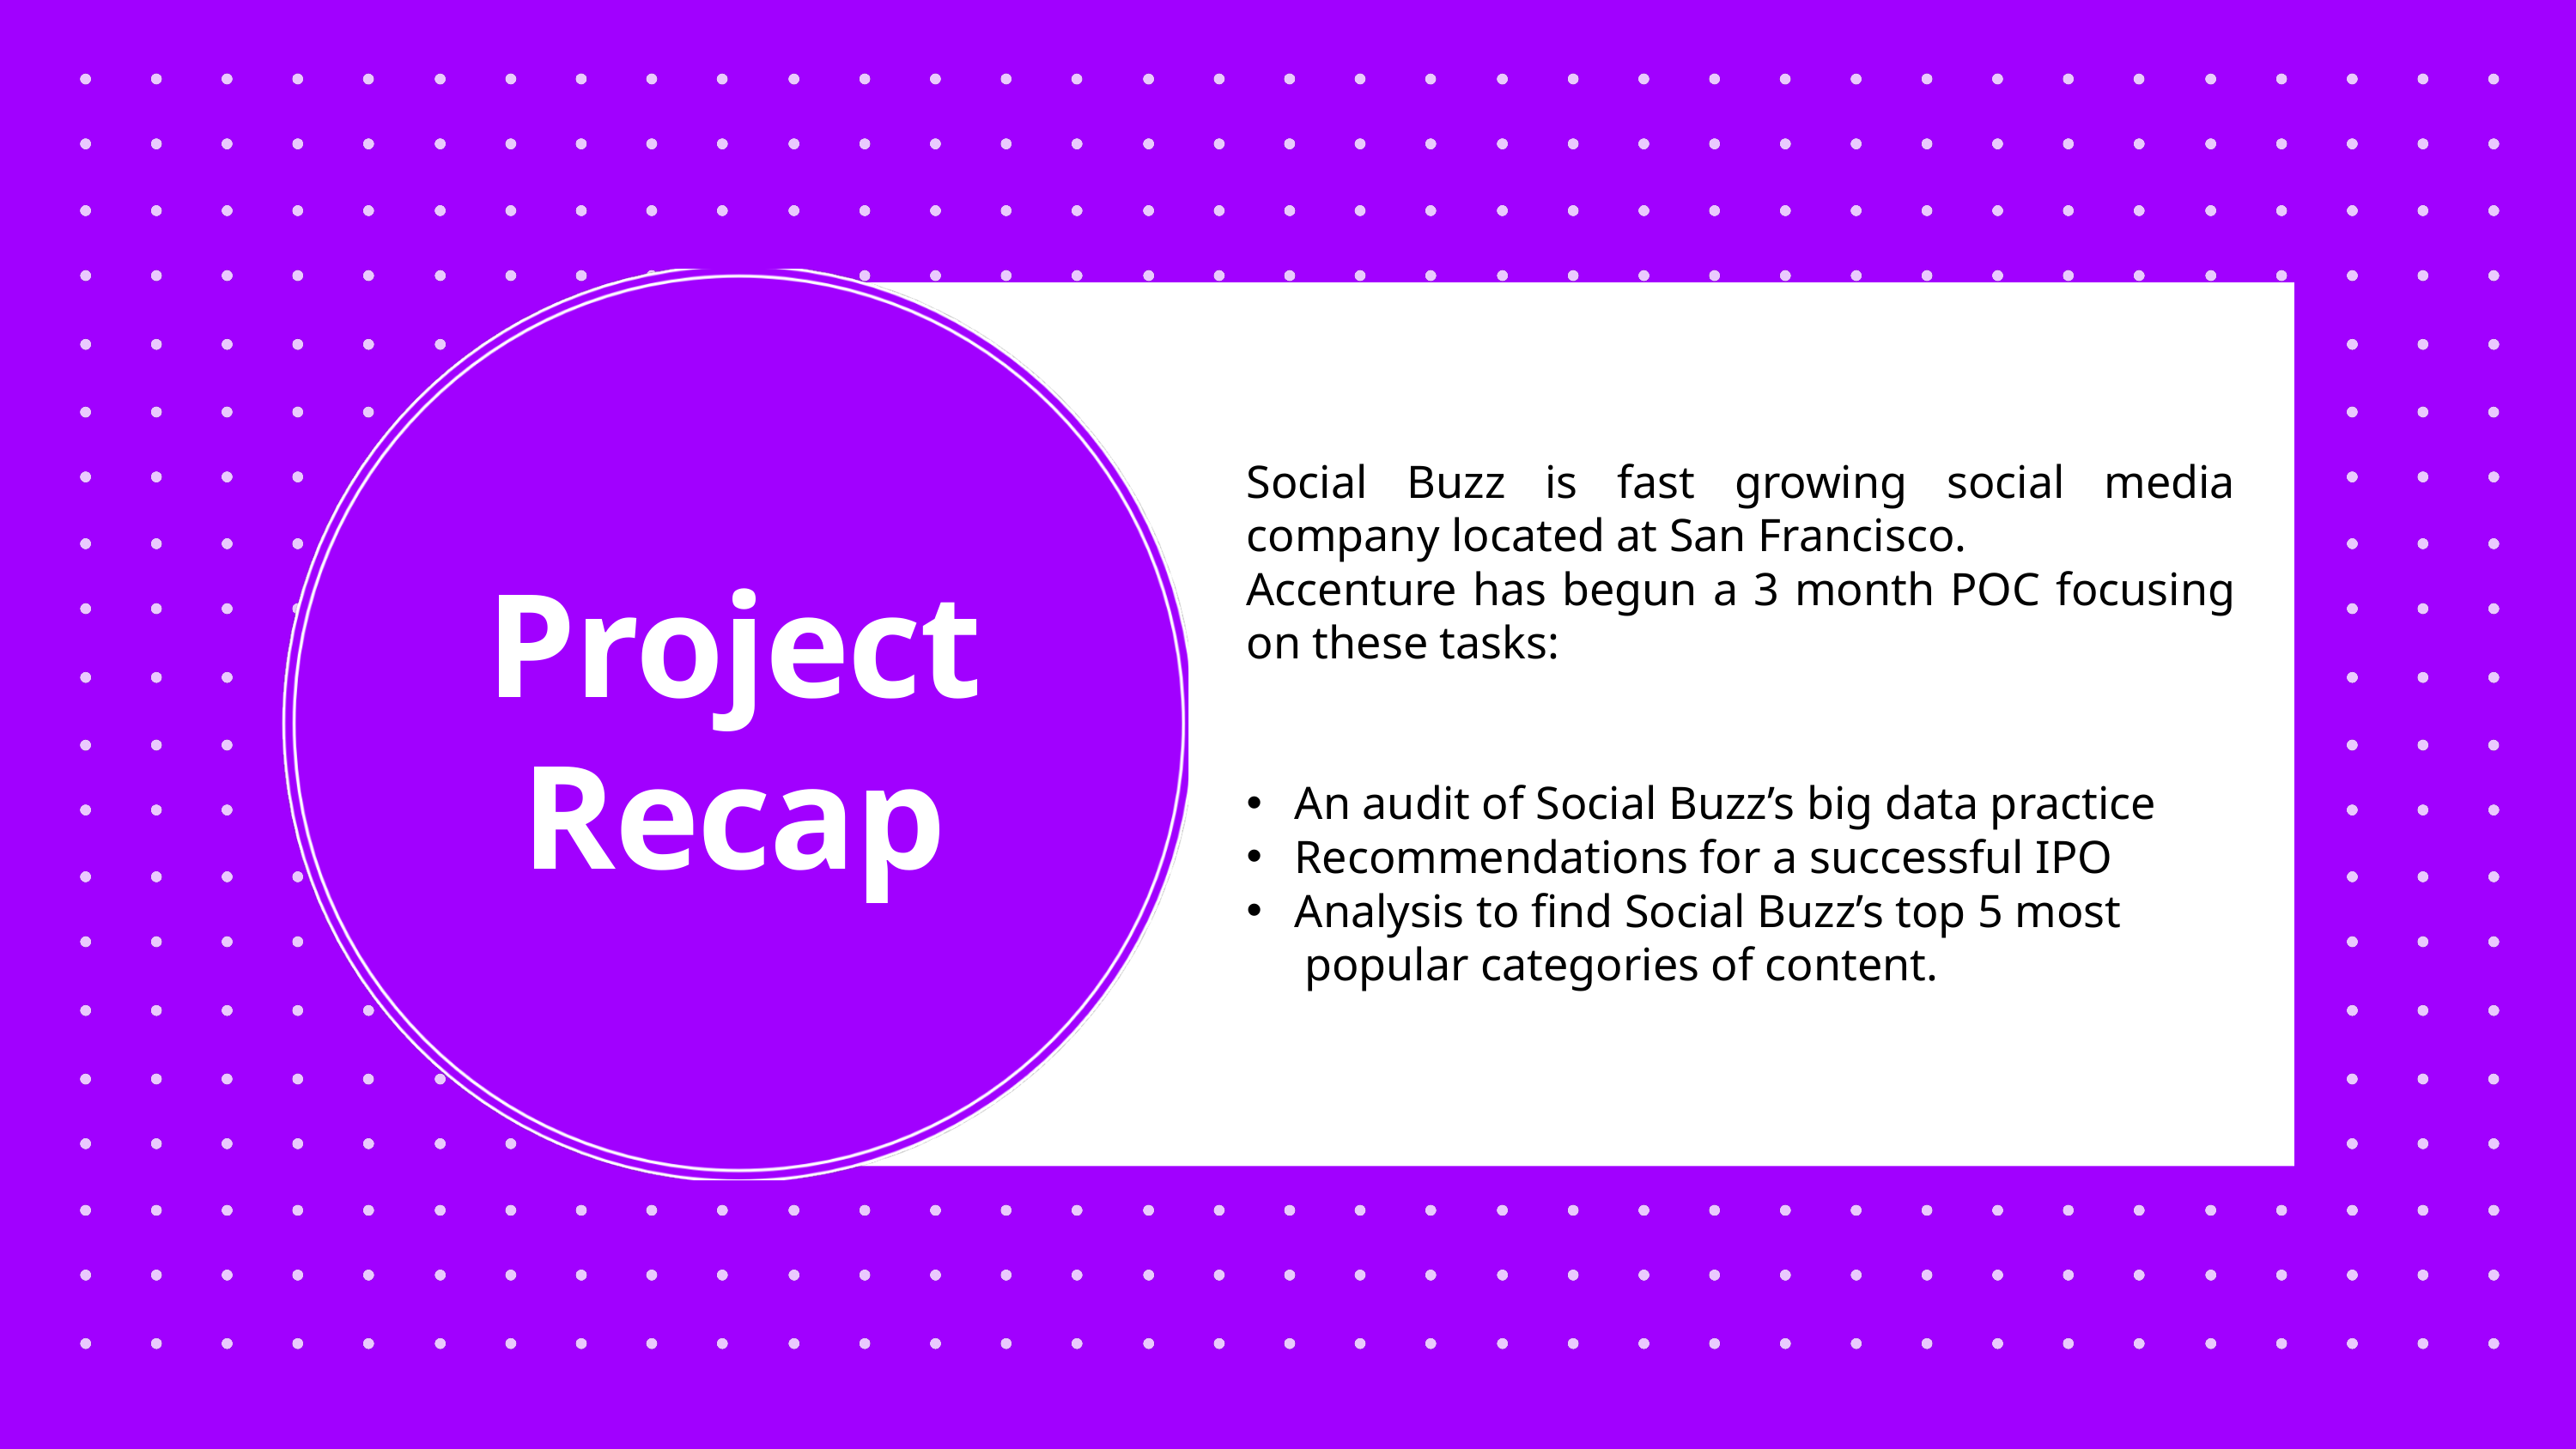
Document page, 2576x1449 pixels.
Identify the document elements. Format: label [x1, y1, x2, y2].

text_box [72, 68, 2504, 1354]
picture [278, 268, 1189, 1180]
